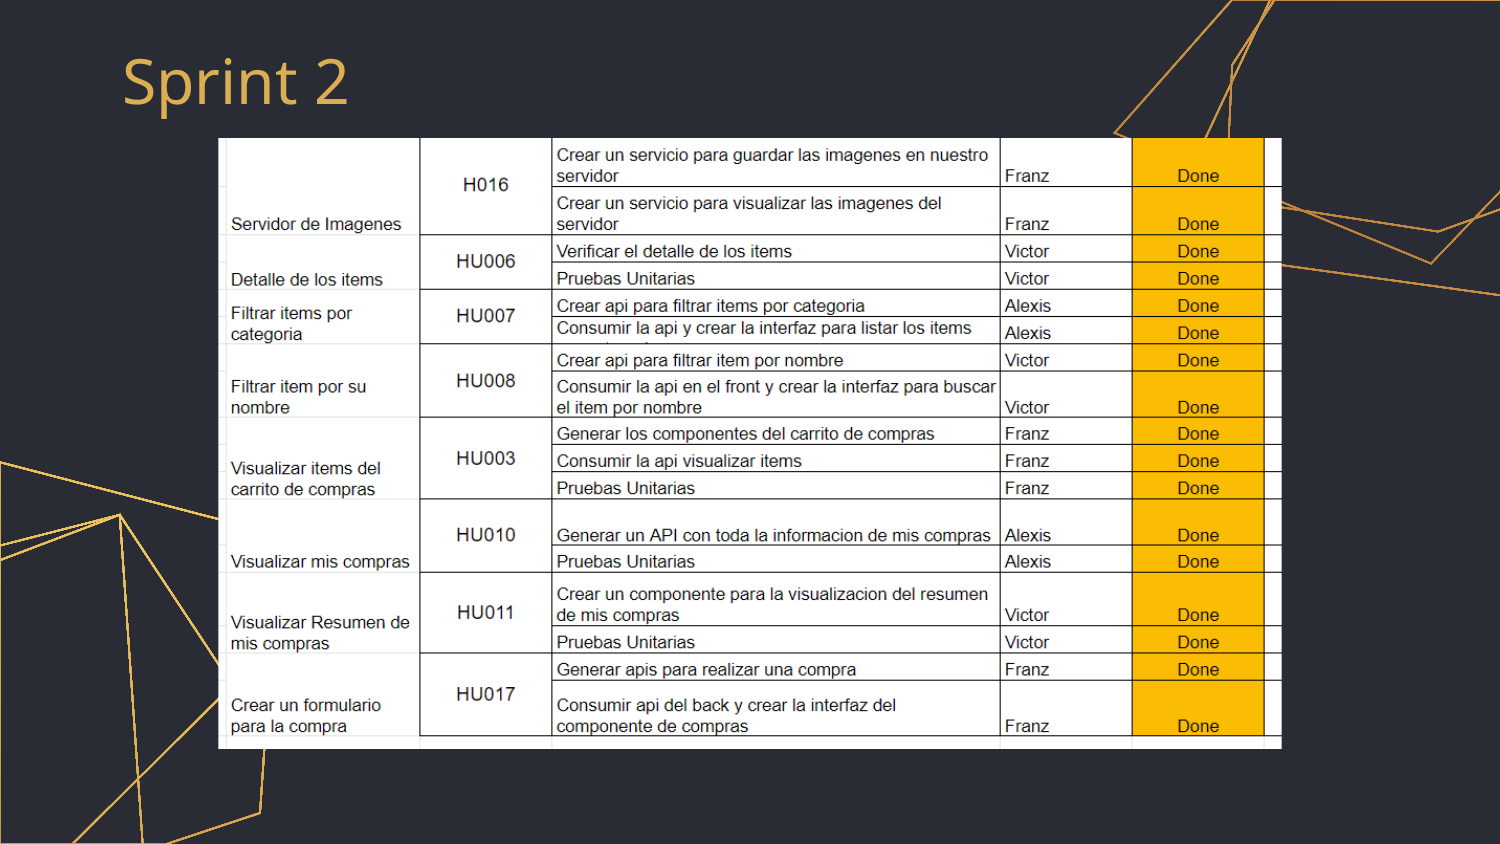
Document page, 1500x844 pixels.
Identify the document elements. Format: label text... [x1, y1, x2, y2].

text_box [13, 61, 826, 127]
picture [218, 137, 1282, 749]
title Sprint 2 [107, 44, 953, 116]
